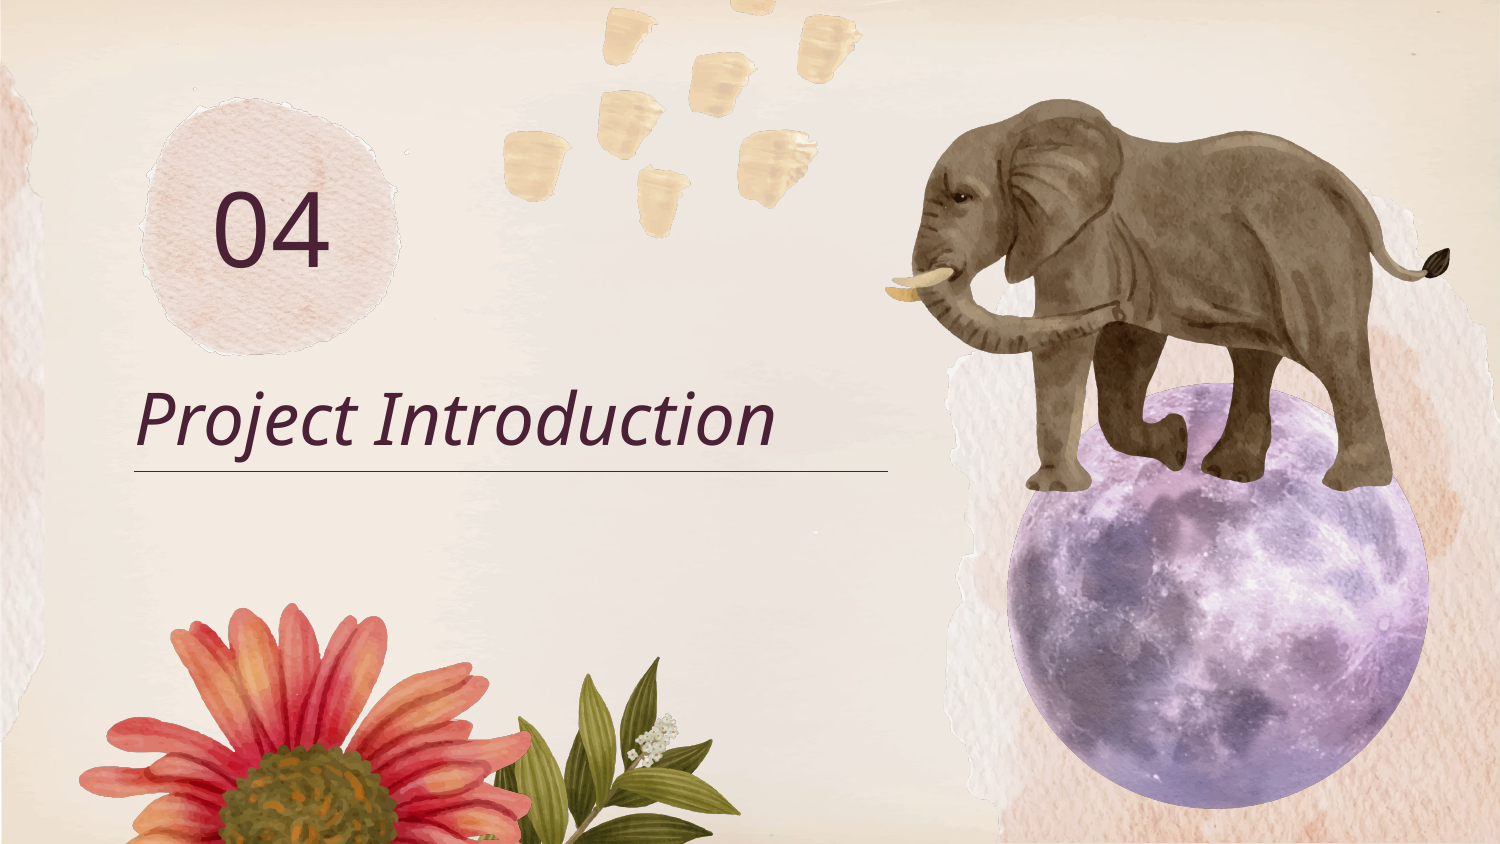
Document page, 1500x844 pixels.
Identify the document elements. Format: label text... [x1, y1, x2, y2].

title Project Introduction [119, 357, 880, 447]
picture [0, 0, 1500, 844]
